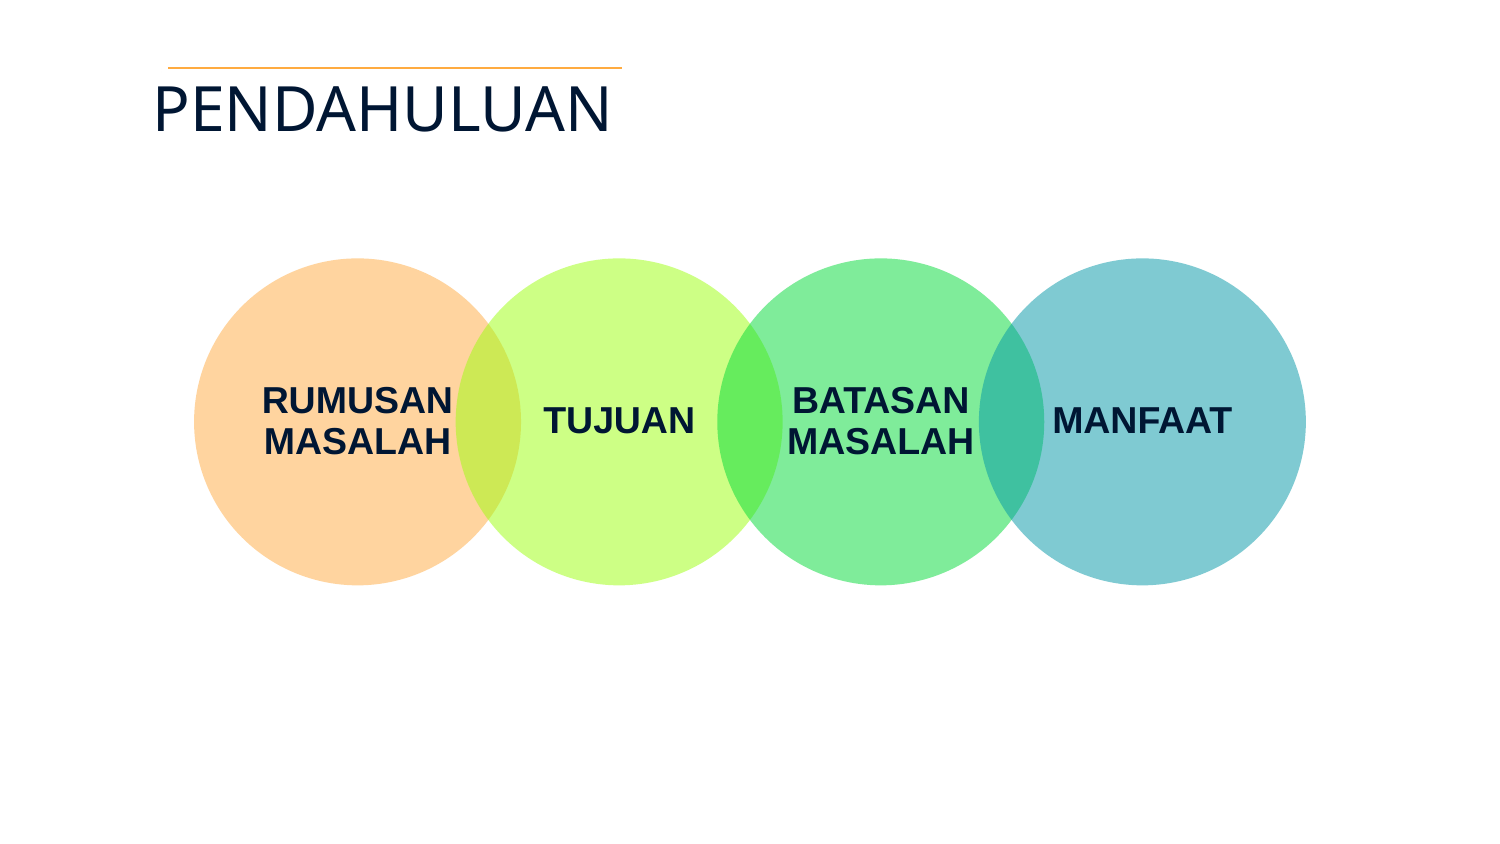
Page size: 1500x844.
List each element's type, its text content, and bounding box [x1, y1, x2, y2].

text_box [193, 24, 1307, 820]
title PENDAHULUAN [137, 72, 188, 160]
